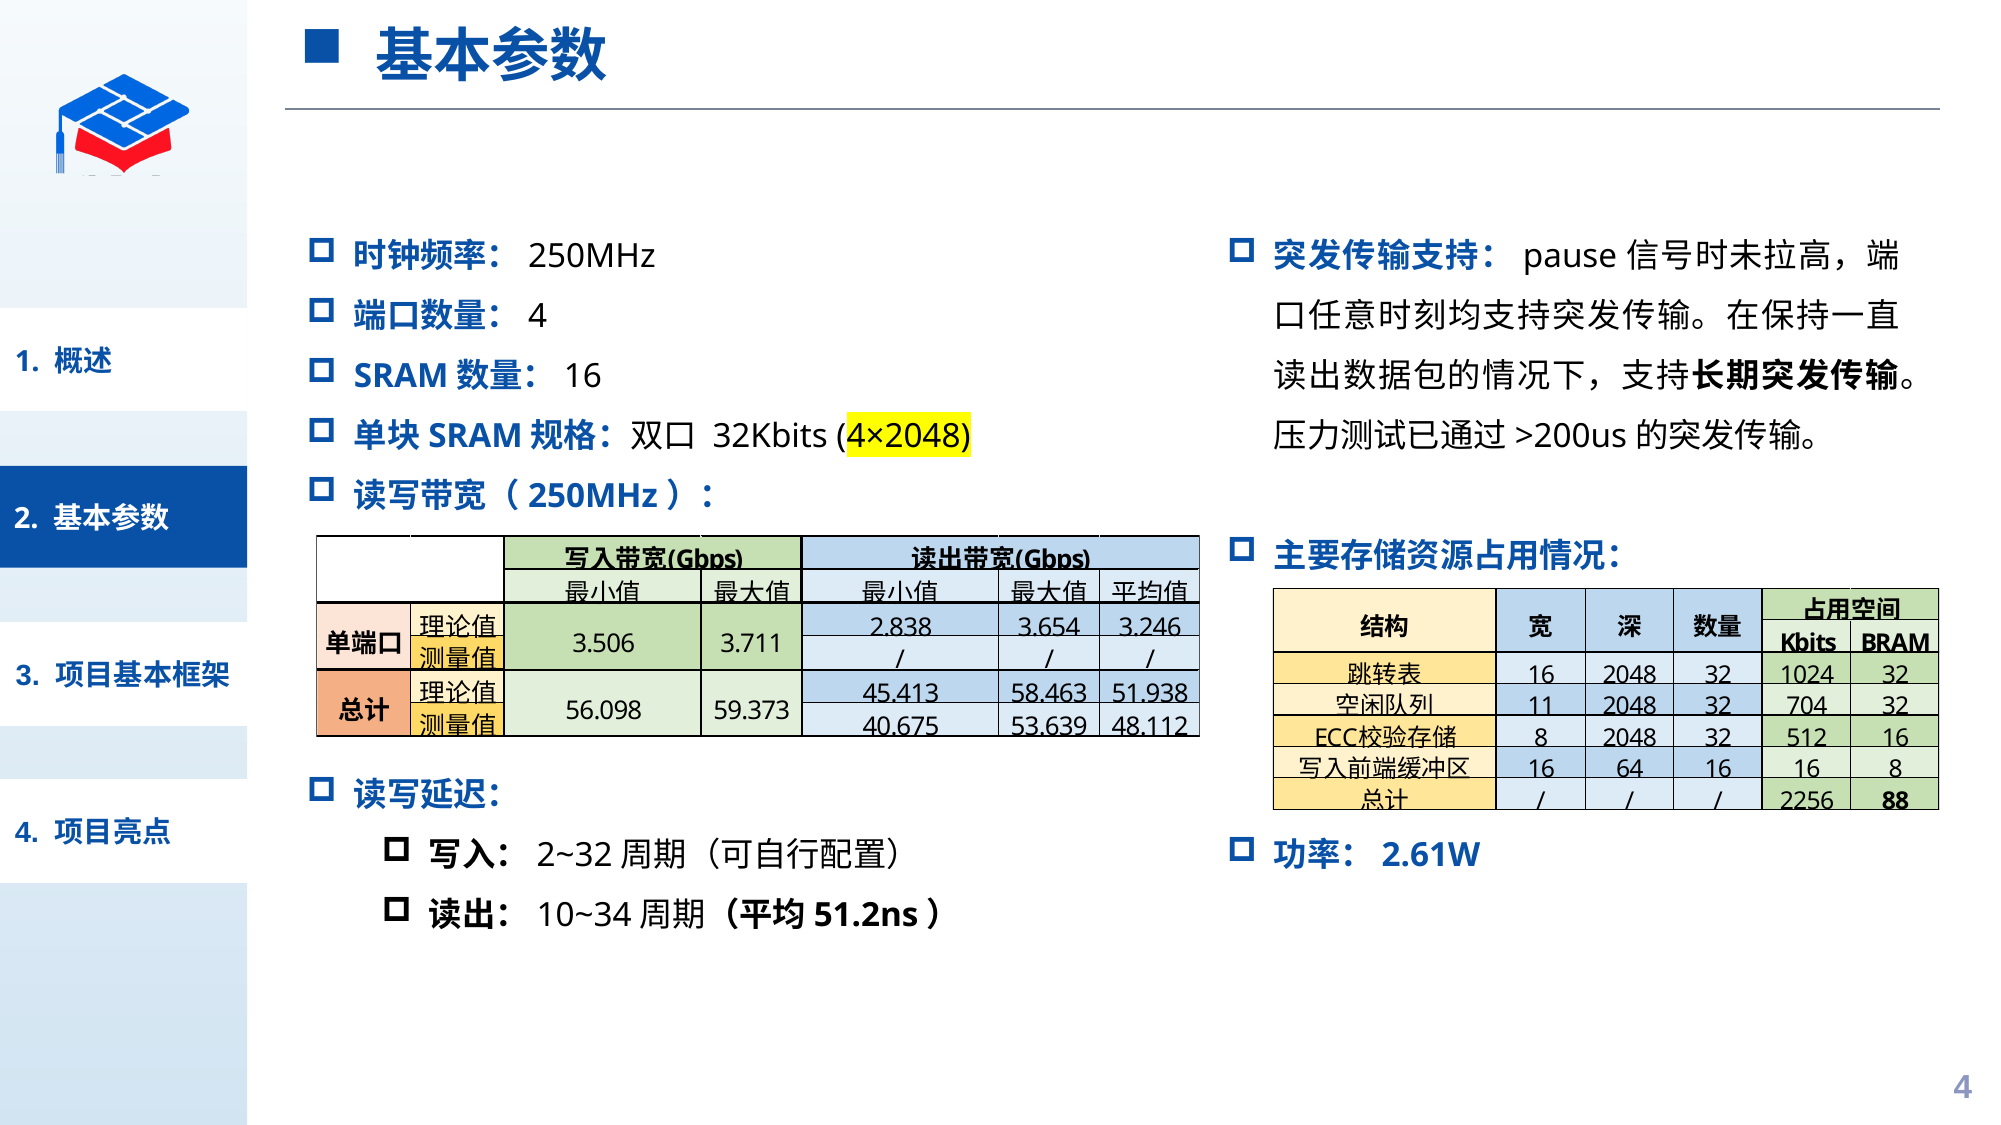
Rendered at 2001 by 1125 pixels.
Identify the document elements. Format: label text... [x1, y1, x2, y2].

text_box 4. 项目亮点 [0, 779, 249, 883]
picture [33, 74, 214, 176]
text_box 2. 基本参数 [0, 465, 248, 569]
text_box 时钟频率：250MHz 端口数量：4 SRAM数量：16 单块SRAM规格：双口 32Kbits (4×2048) 读写带宽（250MHz）： 读写延迟： 写入：2~32周期（可自行配置） 读出：10~34周期（平均51.2ns） [292, 207, 1110, 981]
slide_number 4 [1915, 1062, 1987, 1108]
picture [316, 535, 1201, 738]
text_box 1. 概述 [0, 308, 247, 411]
text_box 3. 项目基本框架 [0, 622, 249, 726]
text_box [0, 569, 248, 622]
text_box [0, 726, 248, 779]
title 基本参数 [285, 0, 1023, 96]
text_box 突发传输支持：pause信号时未拉高，端口任意时刻均支持突发传输。在保持一直读出数据包的情况下，支持长期突发传输。压力测试已通过>200us的突发传输。 主要存储资源占用情况： 功率：2.61W [1212, 207, 1916, 881]
text_box [0, 0, 248, 465]
text_box [0, 883, 248, 1125]
picture [1272, 587, 1941, 811]
